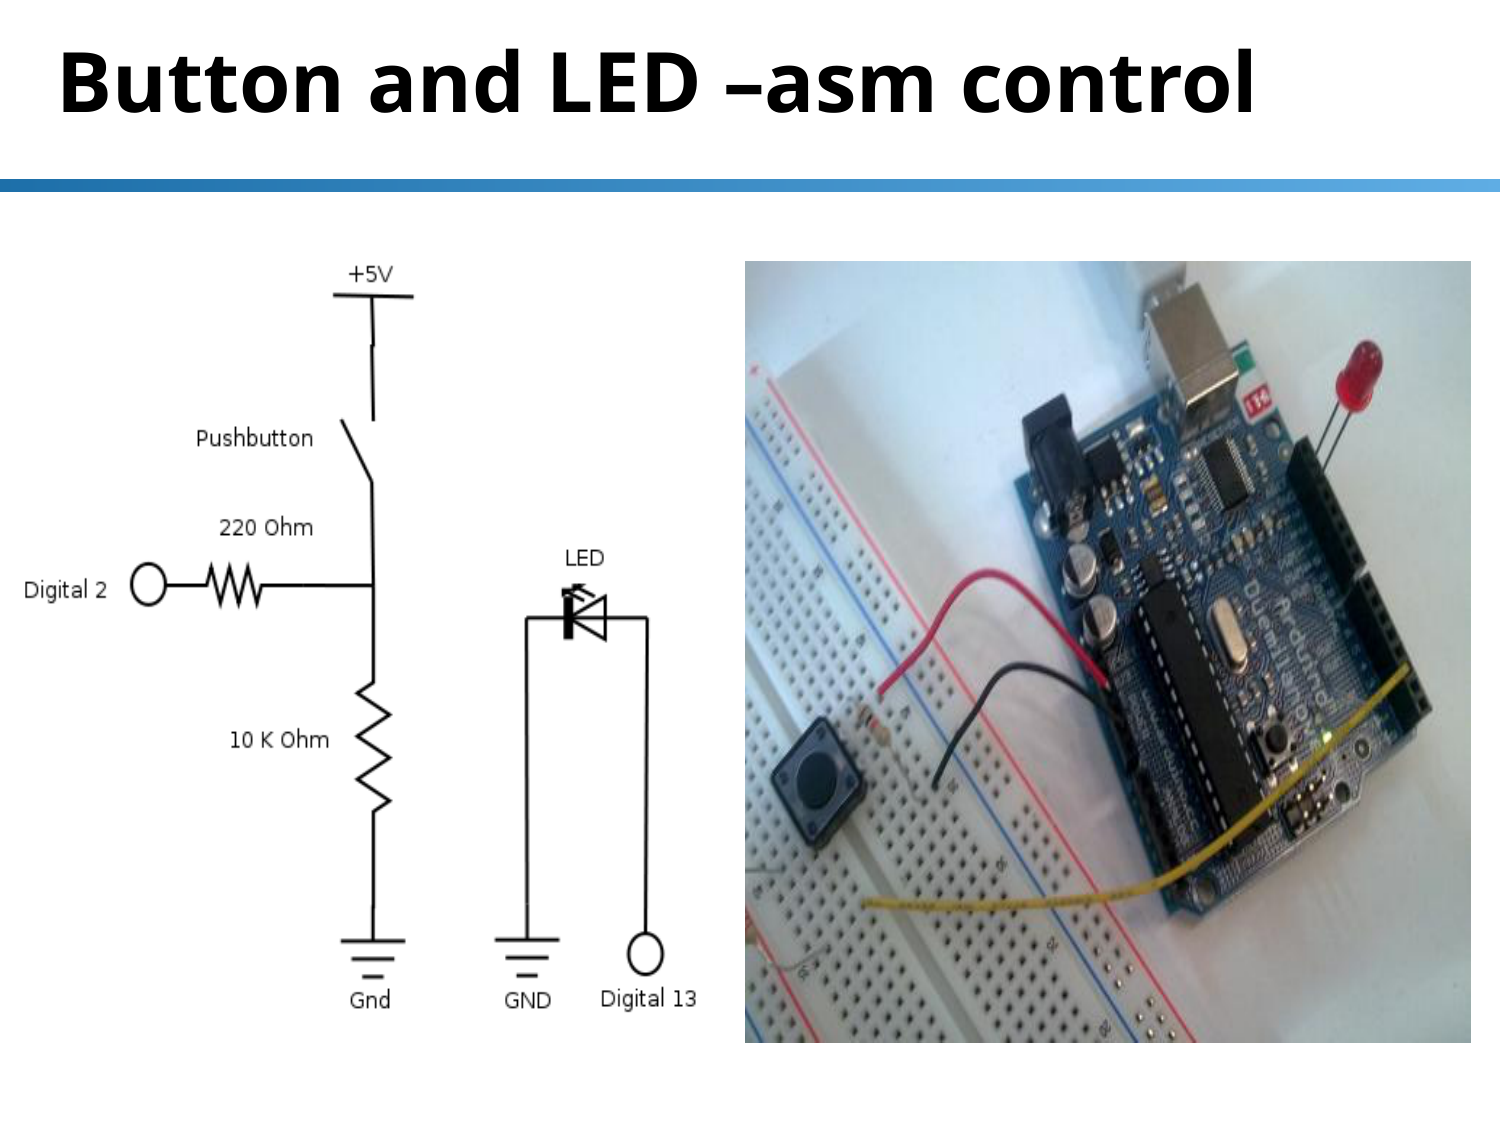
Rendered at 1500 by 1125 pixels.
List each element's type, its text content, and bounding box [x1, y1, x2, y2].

picture [745, 261, 1471, 1043]
picture [24, 261, 699, 1014]
title Button and LED –asm control [41, 0, 1445, 171]
